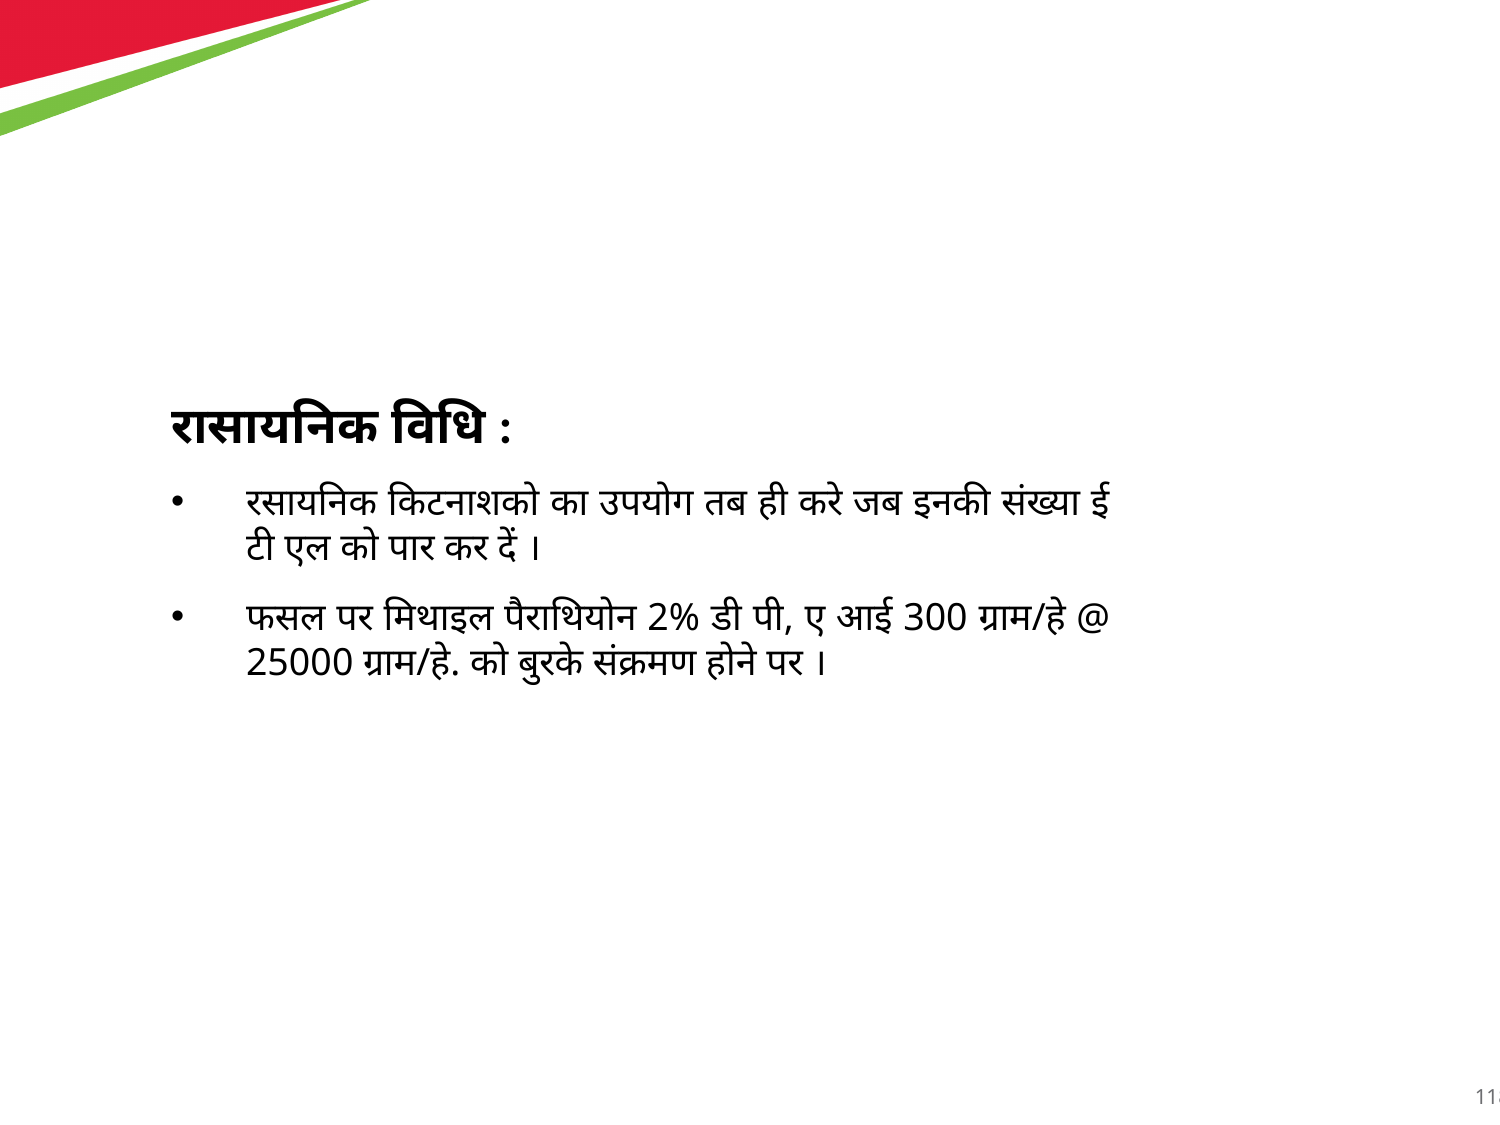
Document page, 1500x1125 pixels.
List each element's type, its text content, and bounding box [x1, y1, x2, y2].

text_box रासायनिक विधि : रसायनिक किटनाशको का उपयोग तब ही करे जब इनकी संख्या ई टी एल को पार कर दें । फसल पर मिथाइल पैराथियोन 2% डी पी, ए आई 300 ग्राम/हे @ 25000 ग्राम/हे. को बुरके संक्रमण होने पर । [156, 385, 1125, 691]
picture [0, 0, 373, 136]
